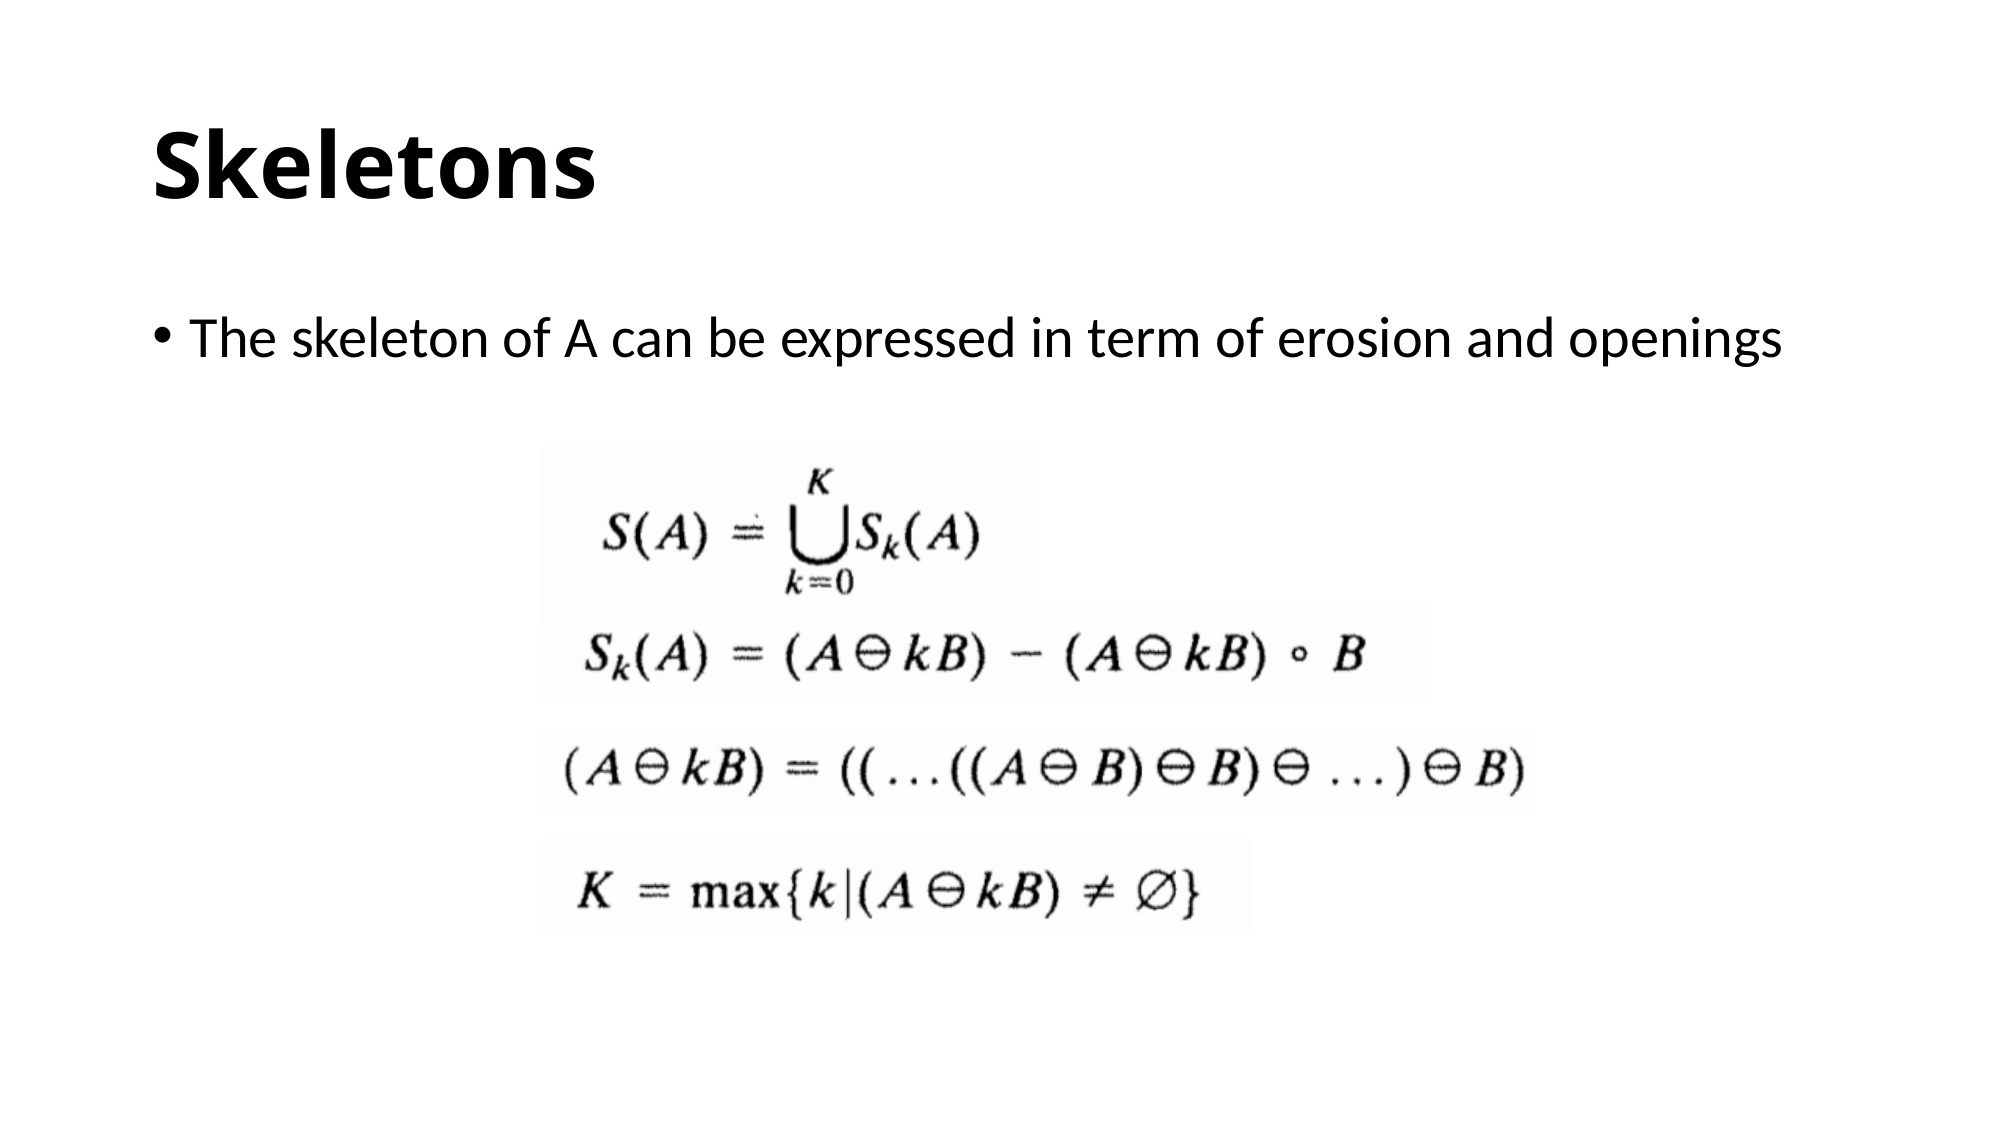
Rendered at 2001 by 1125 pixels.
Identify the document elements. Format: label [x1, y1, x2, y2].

picture [539, 447, 1430, 704]
title [137, 59, 1863, 278]
picture [542, 839, 1251, 933]
picture [542, 729, 1536, 811]
list [137, 299, 1863, 1014]
